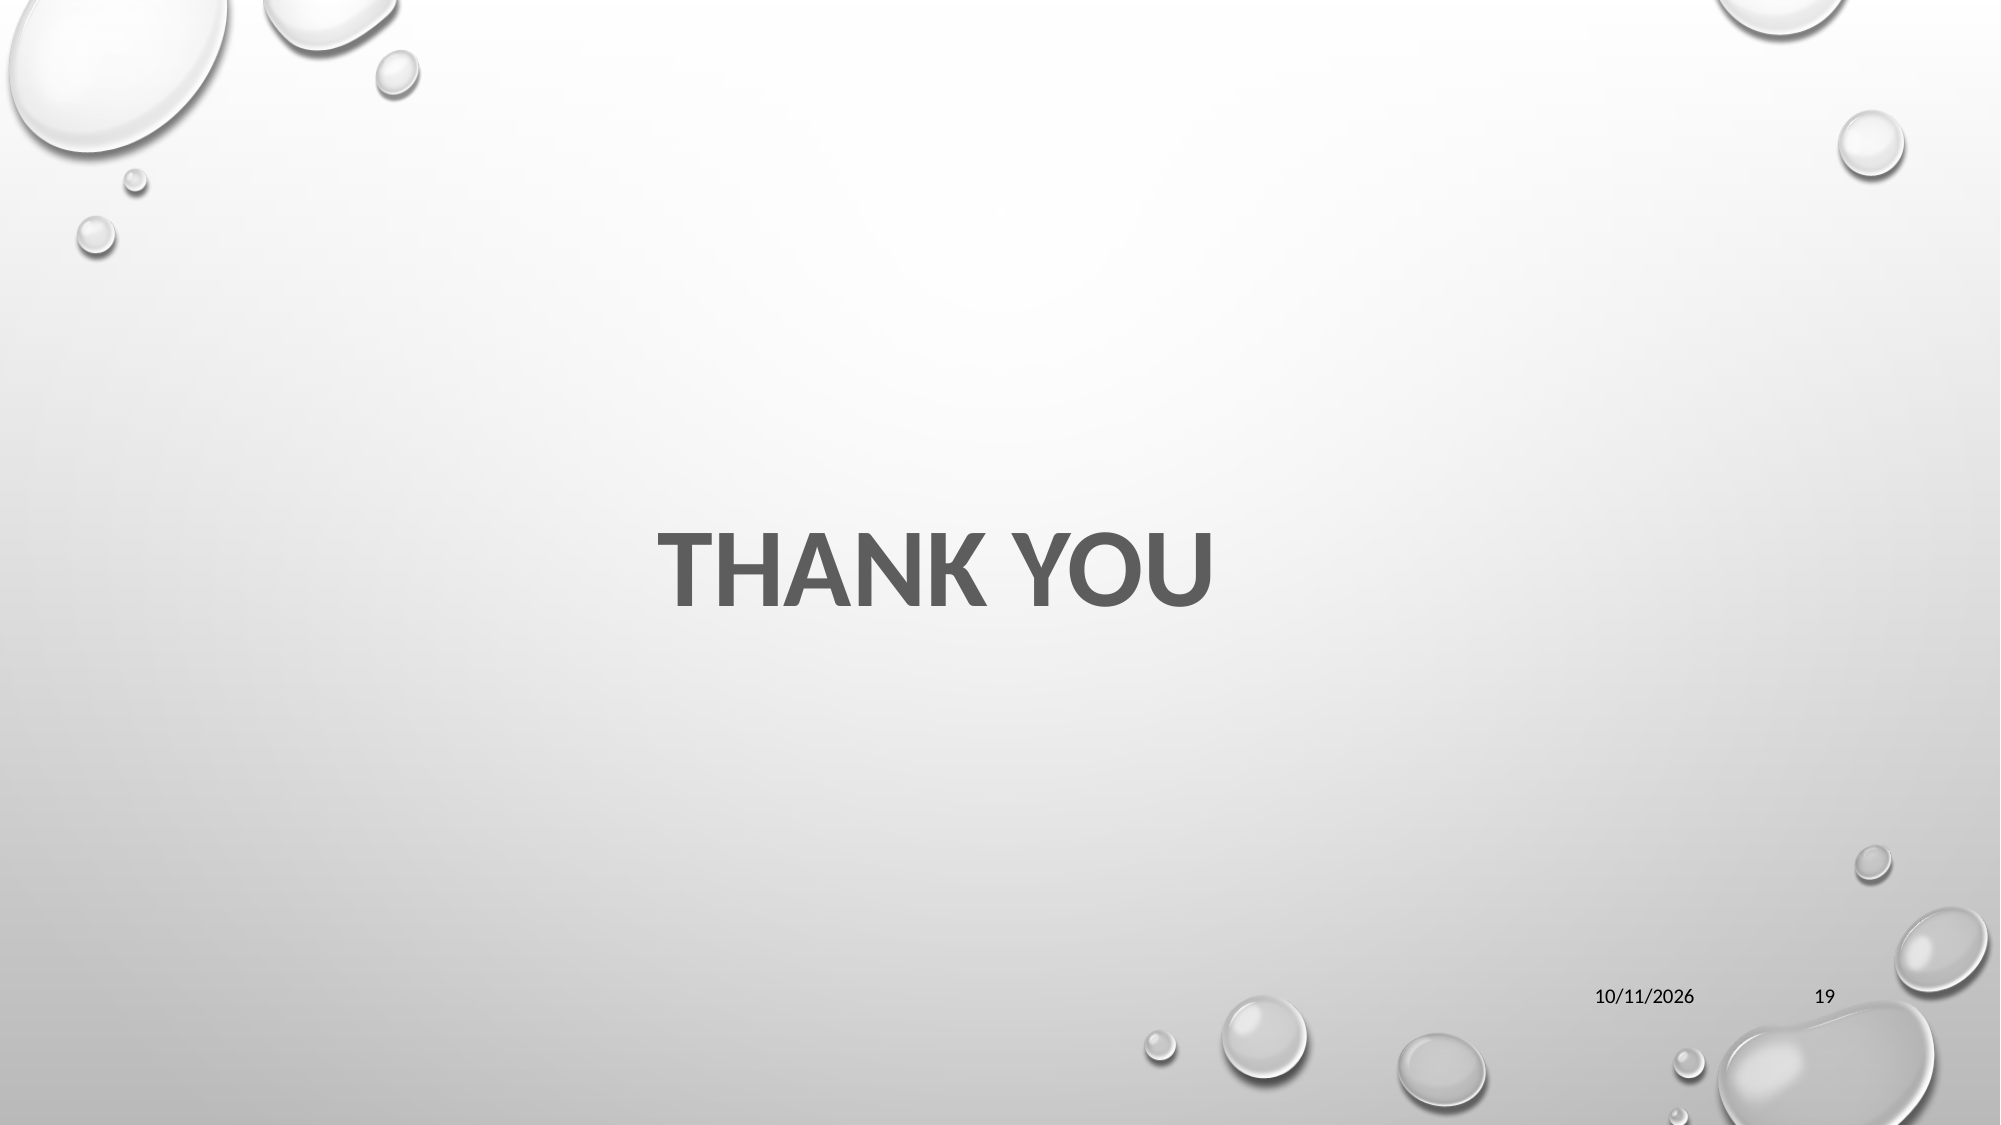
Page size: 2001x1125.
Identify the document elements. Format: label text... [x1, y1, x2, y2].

slide_number 19 [1724, 965, 1851, 1025]
text_box THANK YOU [642, 486, 1233, 637]
picture [0, 0, 2000, 1125]
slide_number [1259, 965, 1710, 1025]
